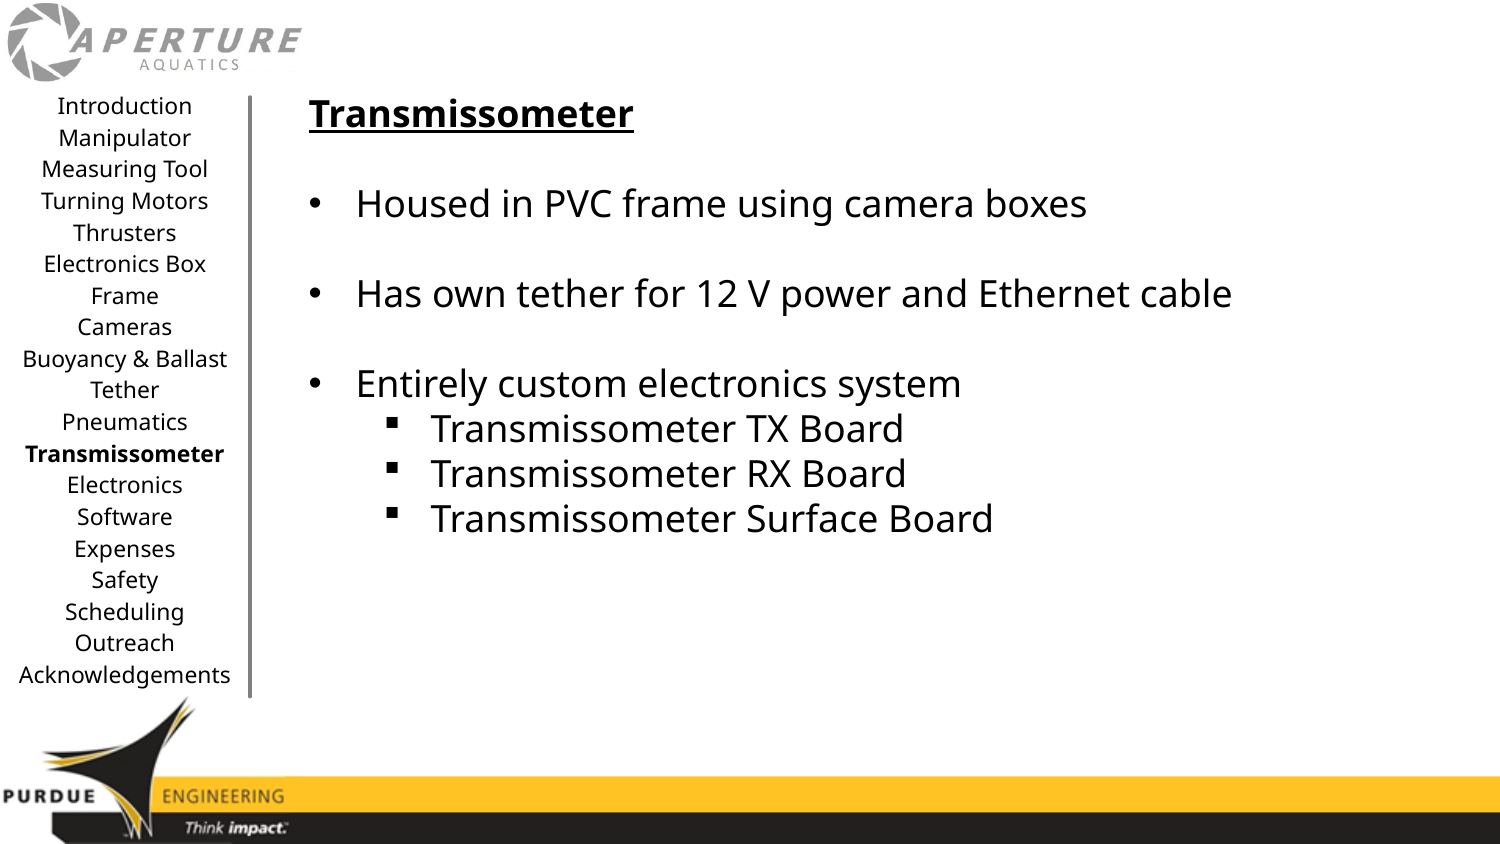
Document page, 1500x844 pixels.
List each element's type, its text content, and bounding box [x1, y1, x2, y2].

picture [1, 695, 1500, 844]
picture [4, 0, 305, 84]
text_box Transmissometer Housed in PVC frame using camera boxes Has own tether for 12 V power and Ethernet cable Entirely custom electronics system Transmissometer TX Board Transmissometer RX Board Transmissometer Surface Board [293, 82, 1302, 548]
text_box Introduction Manipulator Measuring Tool Turning Motors Thrusters Electronics Box Frame Cameras Buoyancy & Ballast Tether Pneumatics Transmissometer Electronics Software Expenses Safety Scheduling Outreach Acknowledgements [0, 84, 250, 696]
